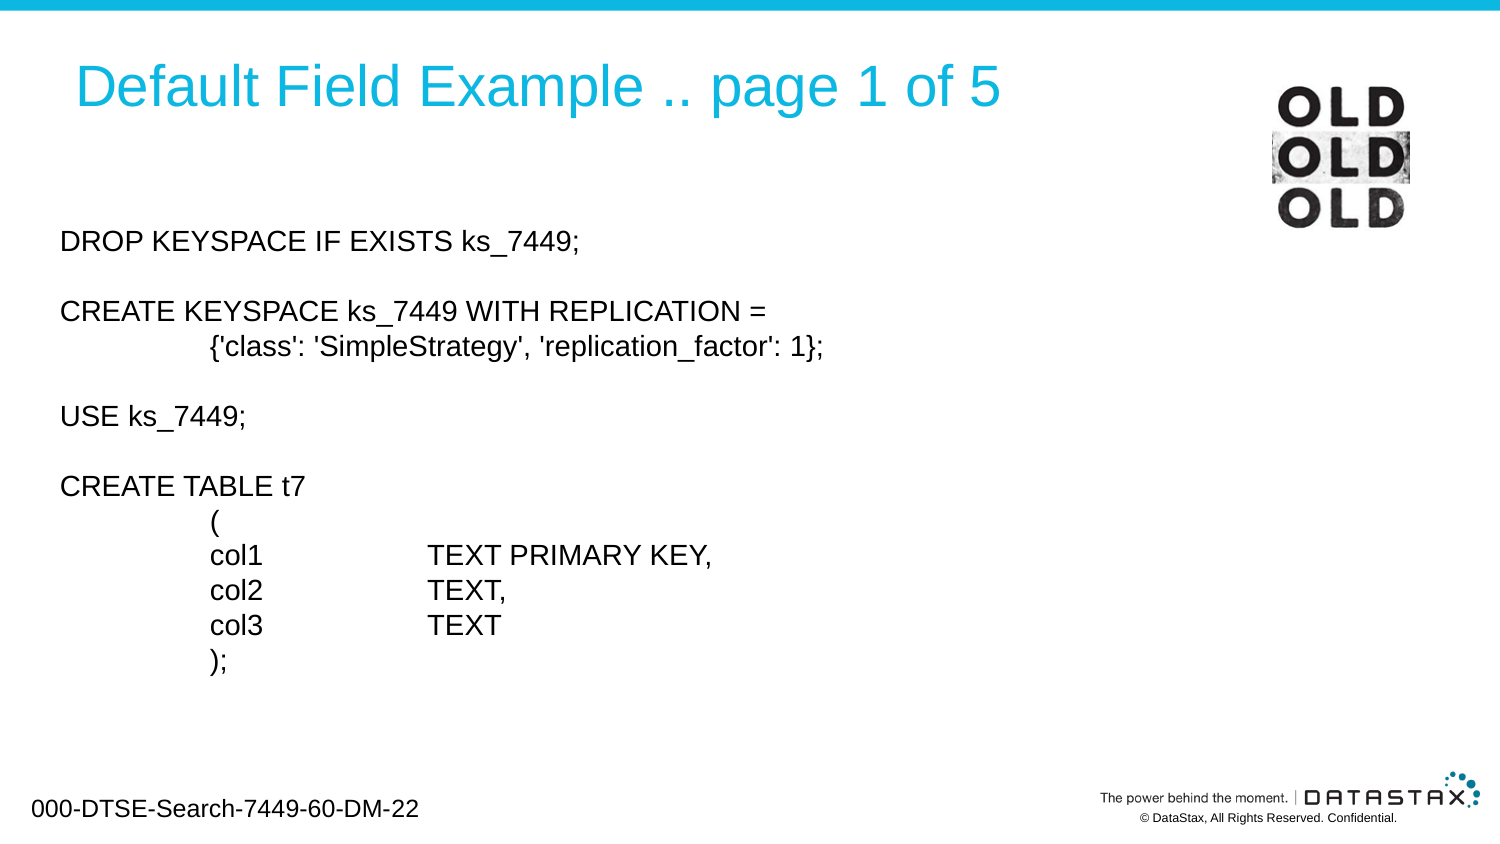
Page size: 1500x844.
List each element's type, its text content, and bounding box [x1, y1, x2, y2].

slide_number 000-DTSE-Search-7449-60-DM-22 [16, 785, 720, 831]
slide_number © DataStax, All Rights Reserved. Confidential. [1125, 802, 1463, 834]
title Default Field Example .. page 1 of 5 [75, 44, 1425, 135]
picture [1272, 80, 1411, 234]
list DROP KEYSPACE IF EXISTS ks_7449; CREATE KEYSPACE ks_7449 WITH REPLICATION = {'class': 'SimpleStrategy', 'replication_factor': 1}; USE ks_7449; CREATE TABLE t7 ( col1 TEXT PRIMARY KEY, col2 TEXT, col3 TEXT ); [58, 214, 1045, 675]
picture [1085, 756, 1495, 823]
